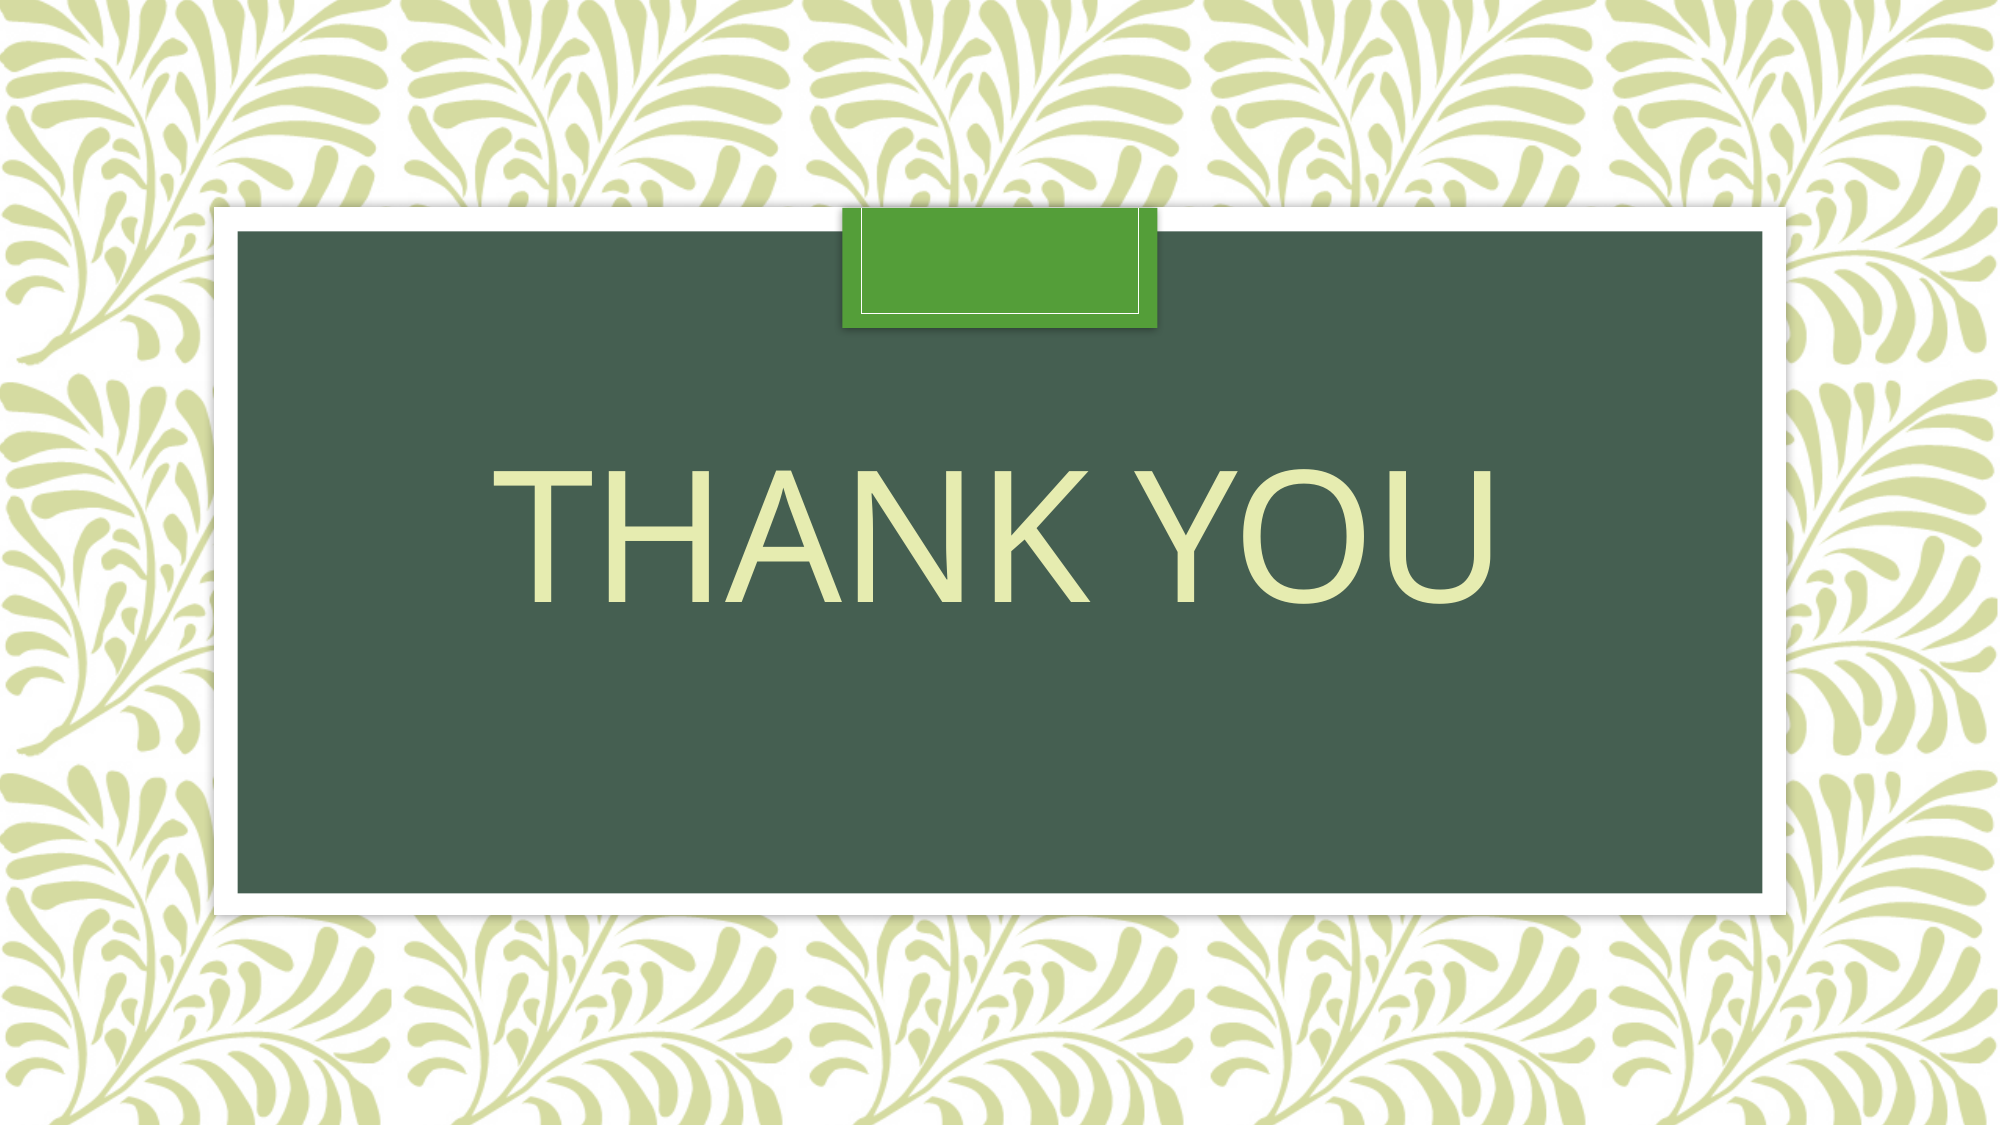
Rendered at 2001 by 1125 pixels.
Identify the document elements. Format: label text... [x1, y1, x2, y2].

title THANK YOU [256, 432, 1744, 663]
